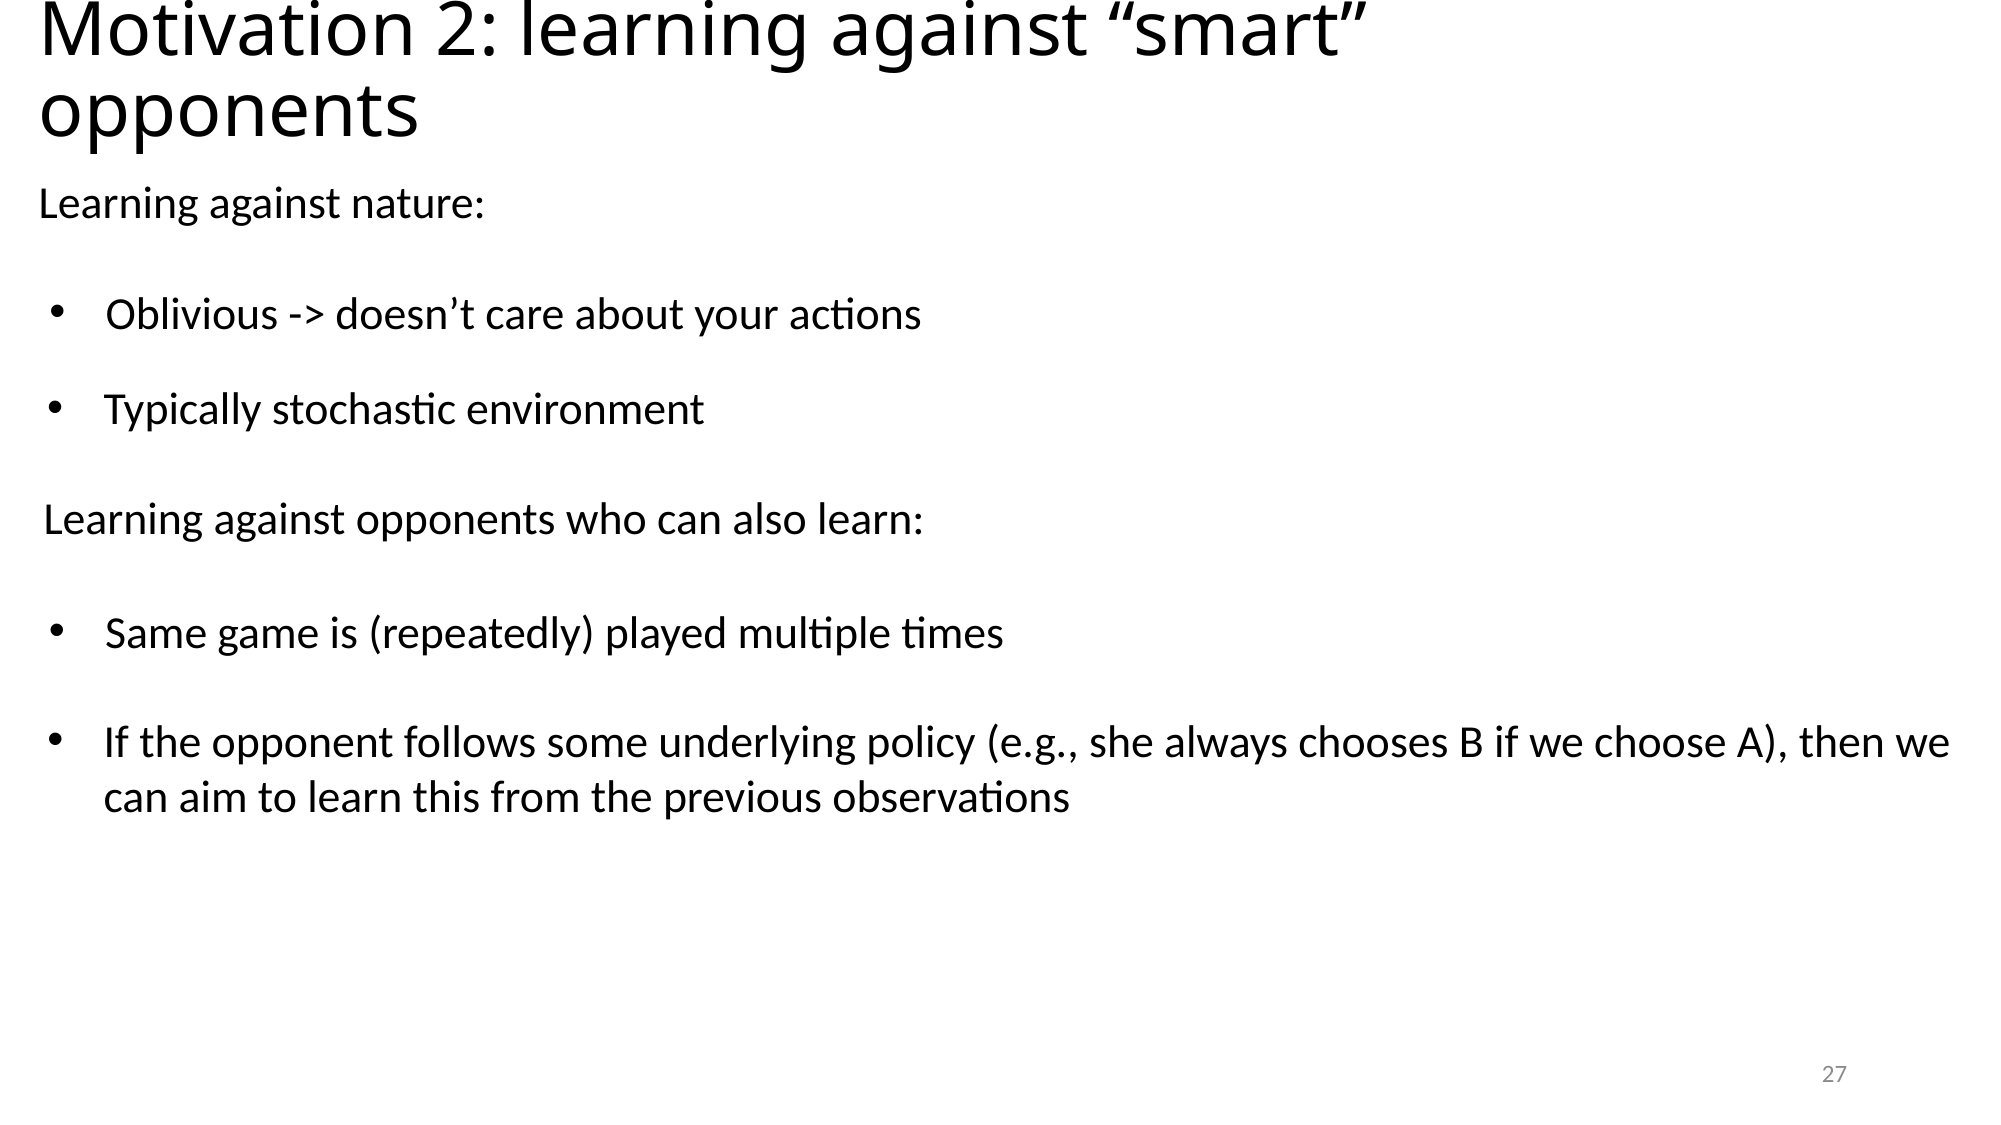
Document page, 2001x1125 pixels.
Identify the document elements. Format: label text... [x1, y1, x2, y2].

text_box Learning against opponents who can also learn: [28, 481, 1376, 552]
text_box If the opponent follows some underlying policy (e.g., she always chooses B if we choose A), then we can aim to learn this from the previous observations [32, 703, 1968, 829]
text_box Oblivious -> doesn’t care about your actions [34, 275, 1371, 346]
title Motivation 2: learning against “smart” opponents [23, 0, 1704, 166]
text_box Typically stochastic environment [32, 371, 1369, 442]
text_box Learning against nature: [23, 165, 516, 236]
slide_number 27 [1412, 1042, 1863, 1103]
text_box Same game is (repeatedly) played multiple times [33, 594, 1371, 665]
